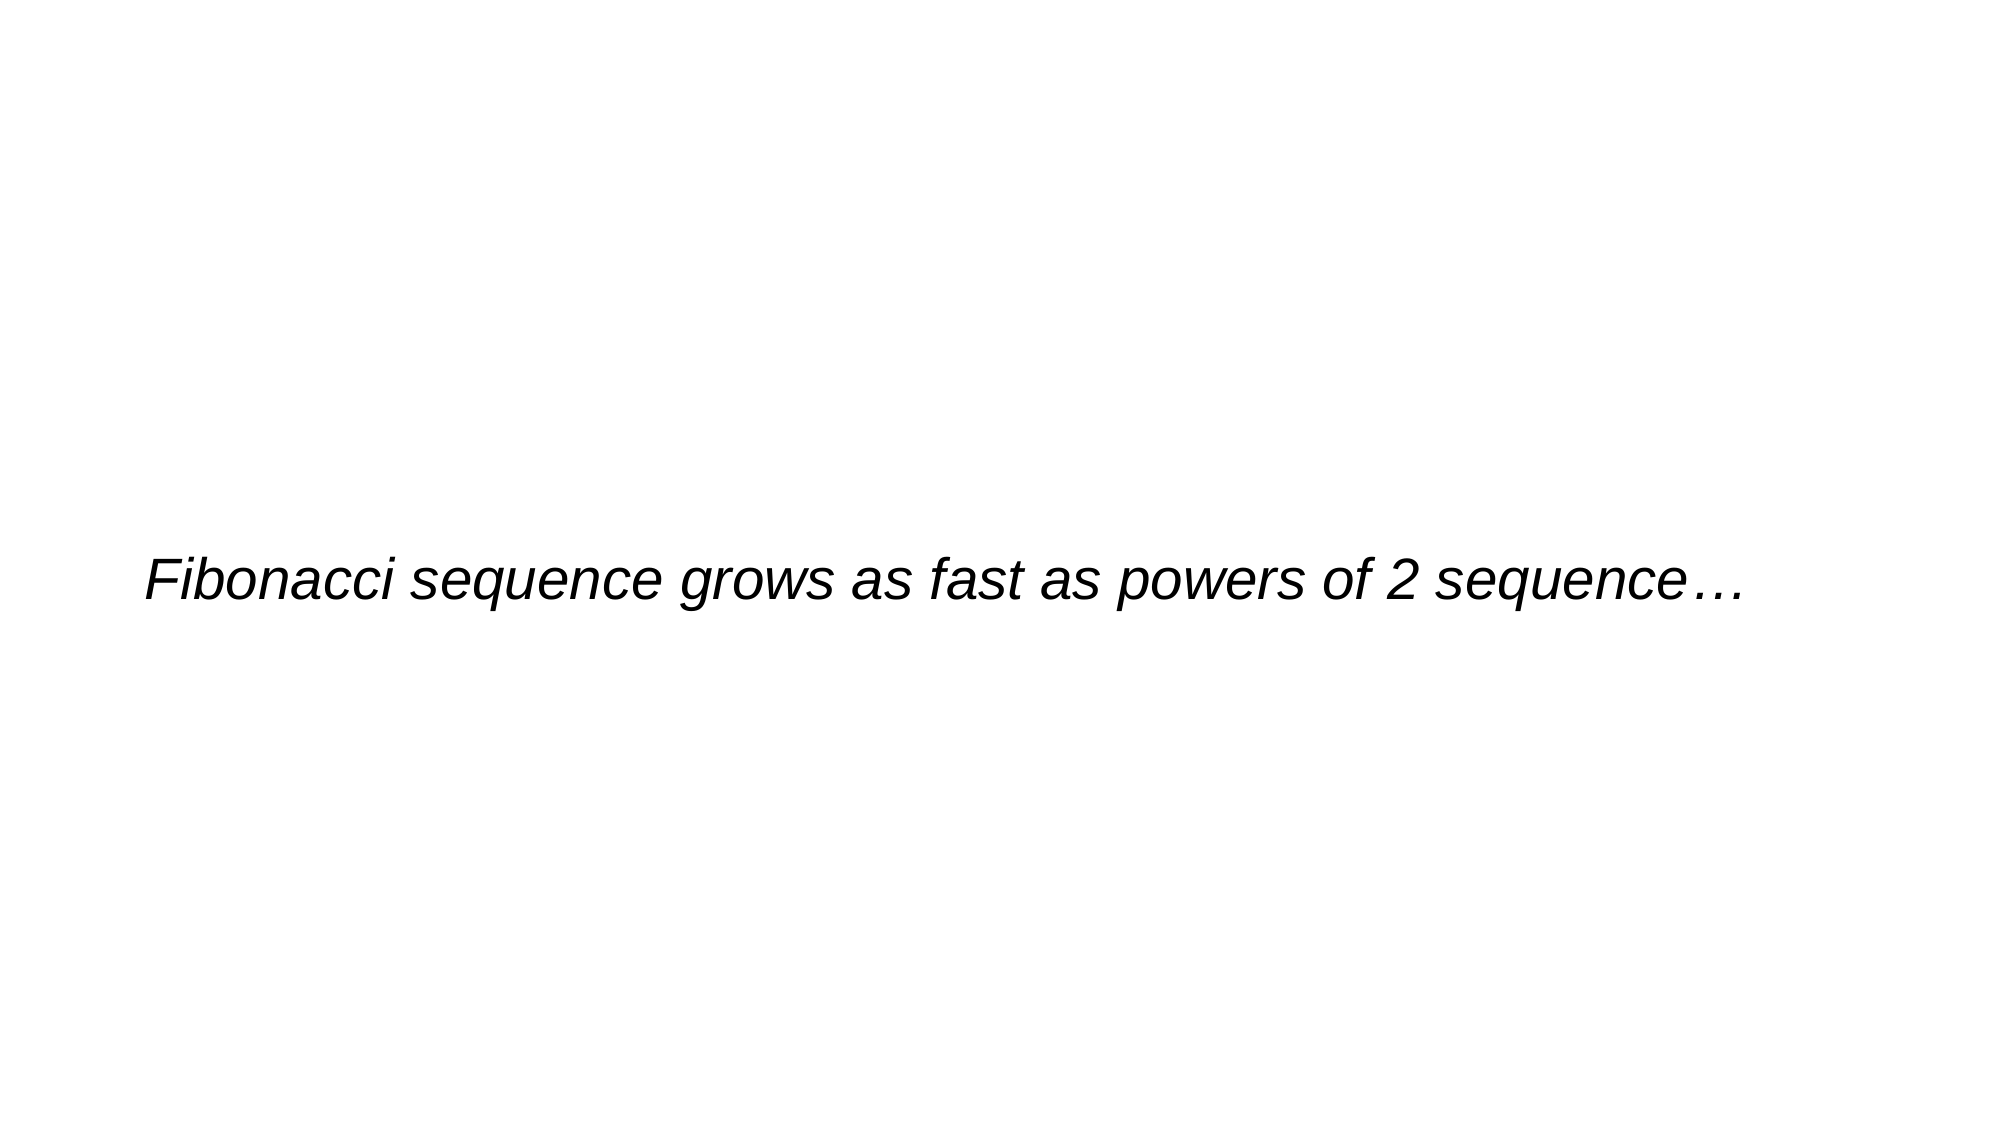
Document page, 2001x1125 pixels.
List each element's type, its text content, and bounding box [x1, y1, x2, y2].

text_box Fibonacci sequence grows as fast as powers of 2 sequence… [130, 533, 1939, 619]
